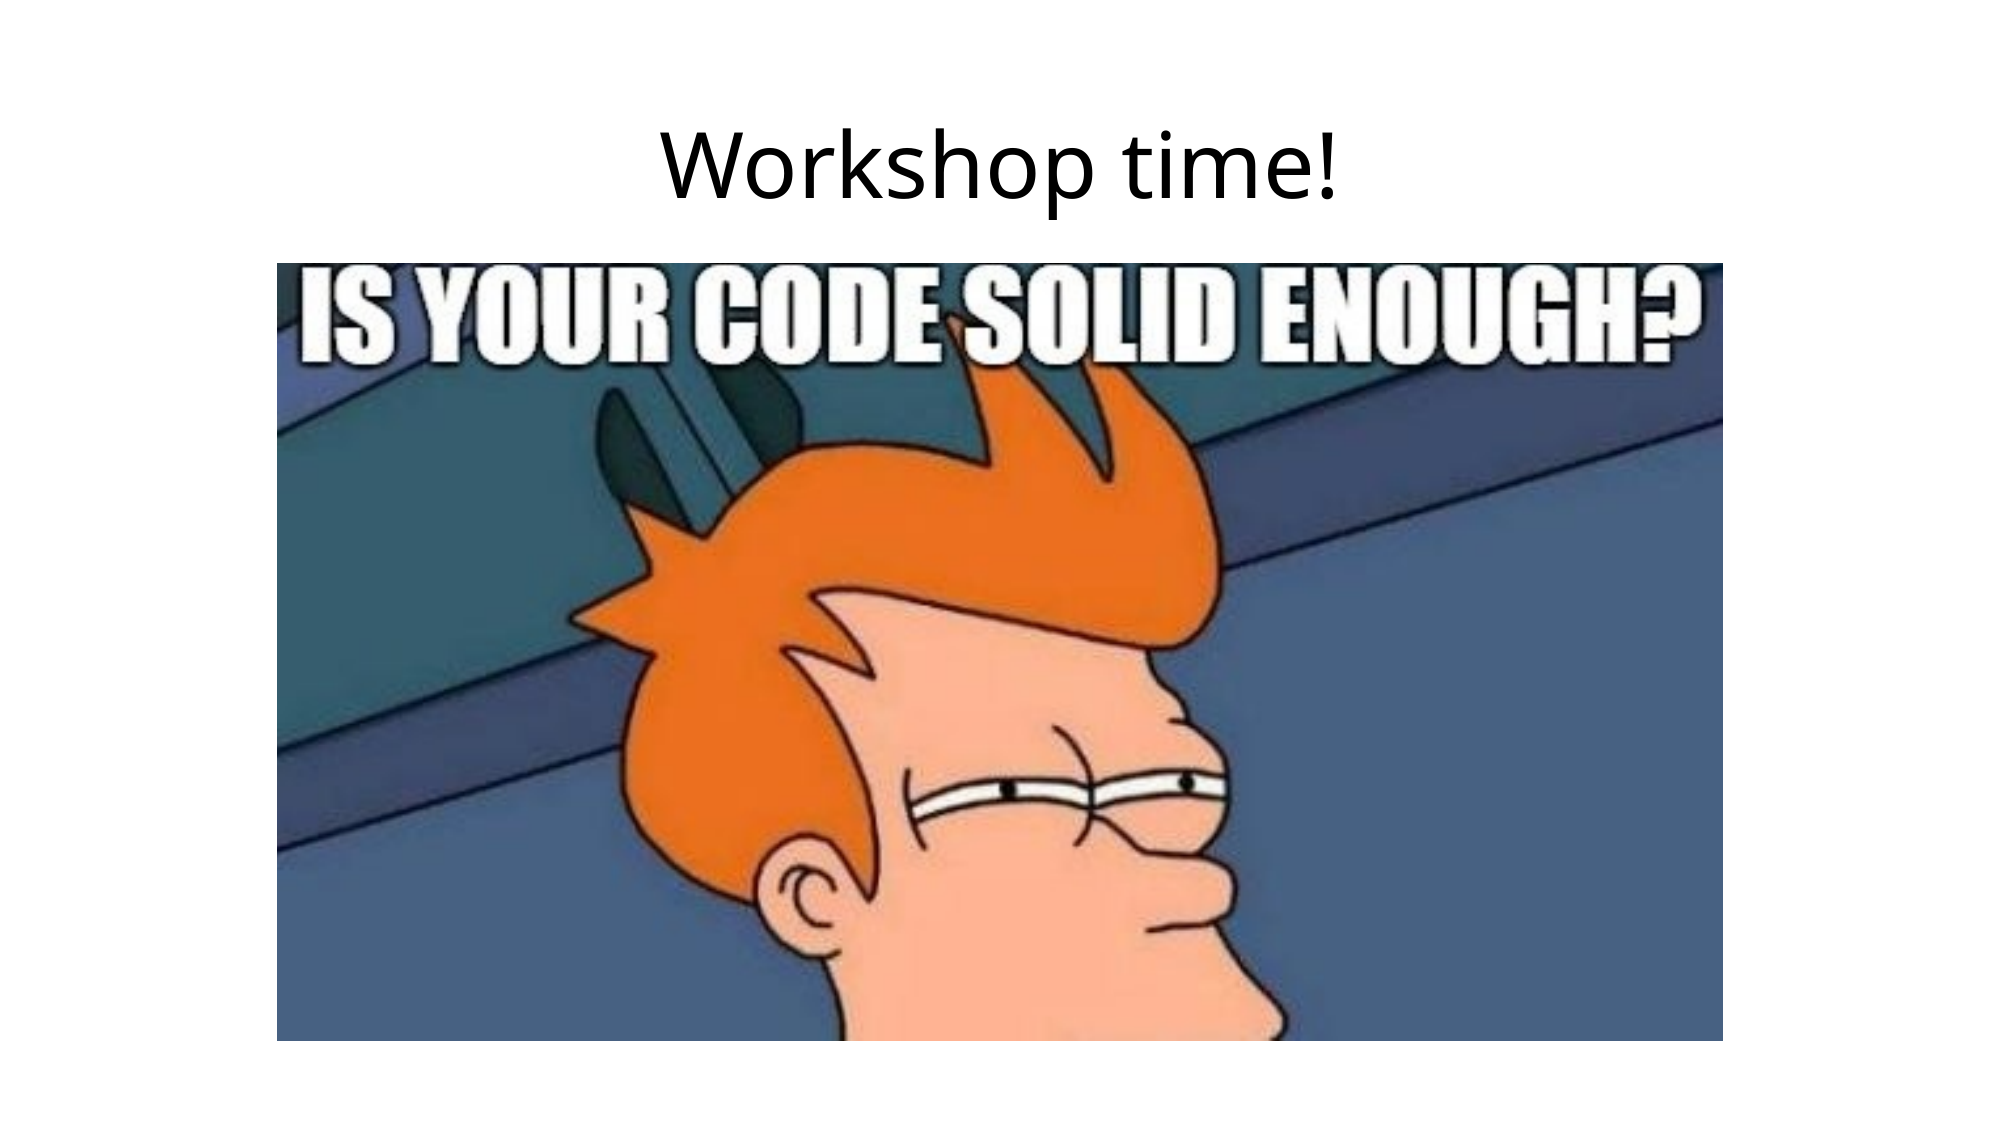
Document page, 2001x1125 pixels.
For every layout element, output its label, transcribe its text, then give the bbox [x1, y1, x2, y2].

picture [277, 263, 1723, 1041]
title Workshop time! [137, 59, 1863, 278]
